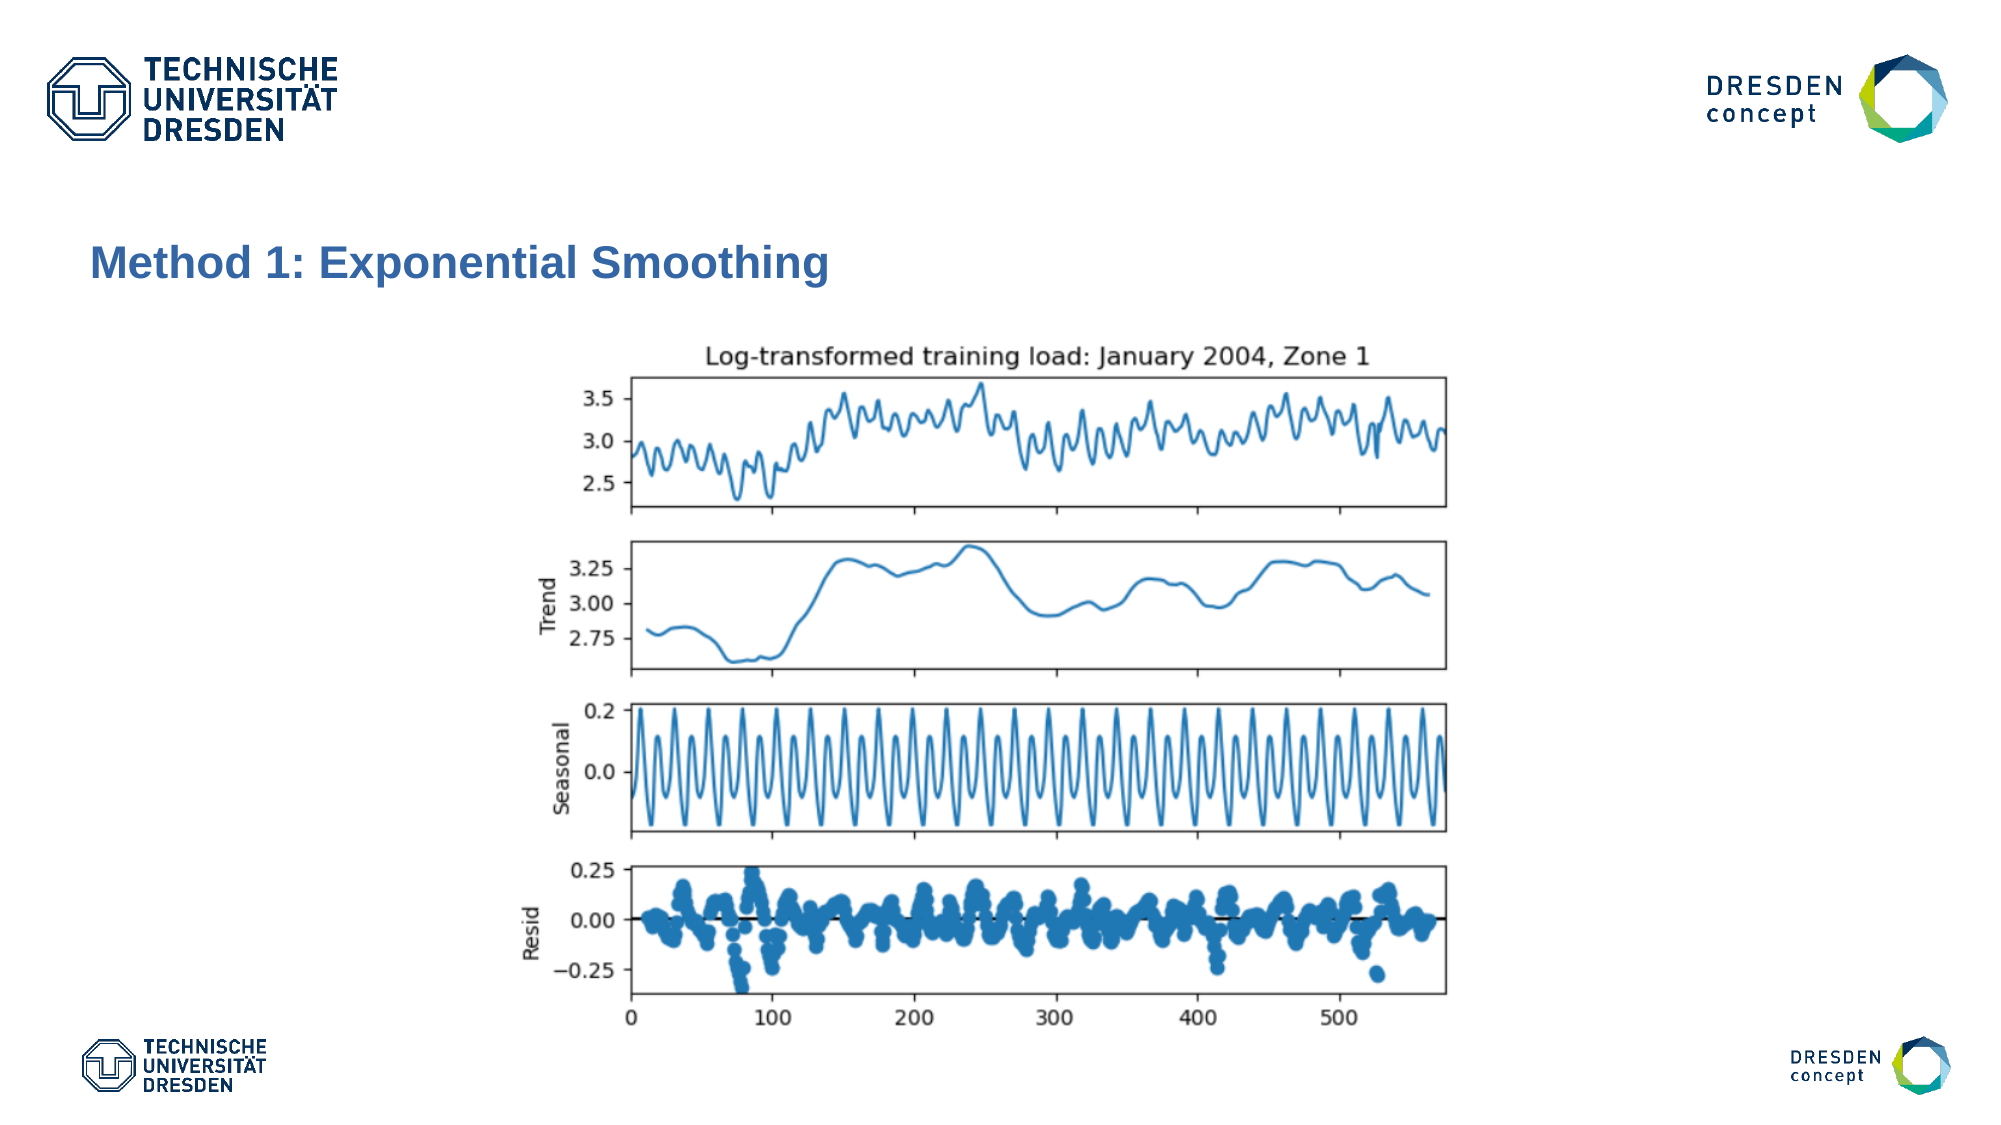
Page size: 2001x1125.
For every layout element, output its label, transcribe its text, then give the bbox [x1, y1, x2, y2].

picture [514, 334, 1486, 1040]
picture [1791, 1036, 1951, 1095]
picture [47, 57, 337, 141]
text_box Method 1: Exponential Smoothing [75, 224, 1875, 300]
picture [1707, 54, 1948, 143]
picture [82, 1039, 266, 1092]
